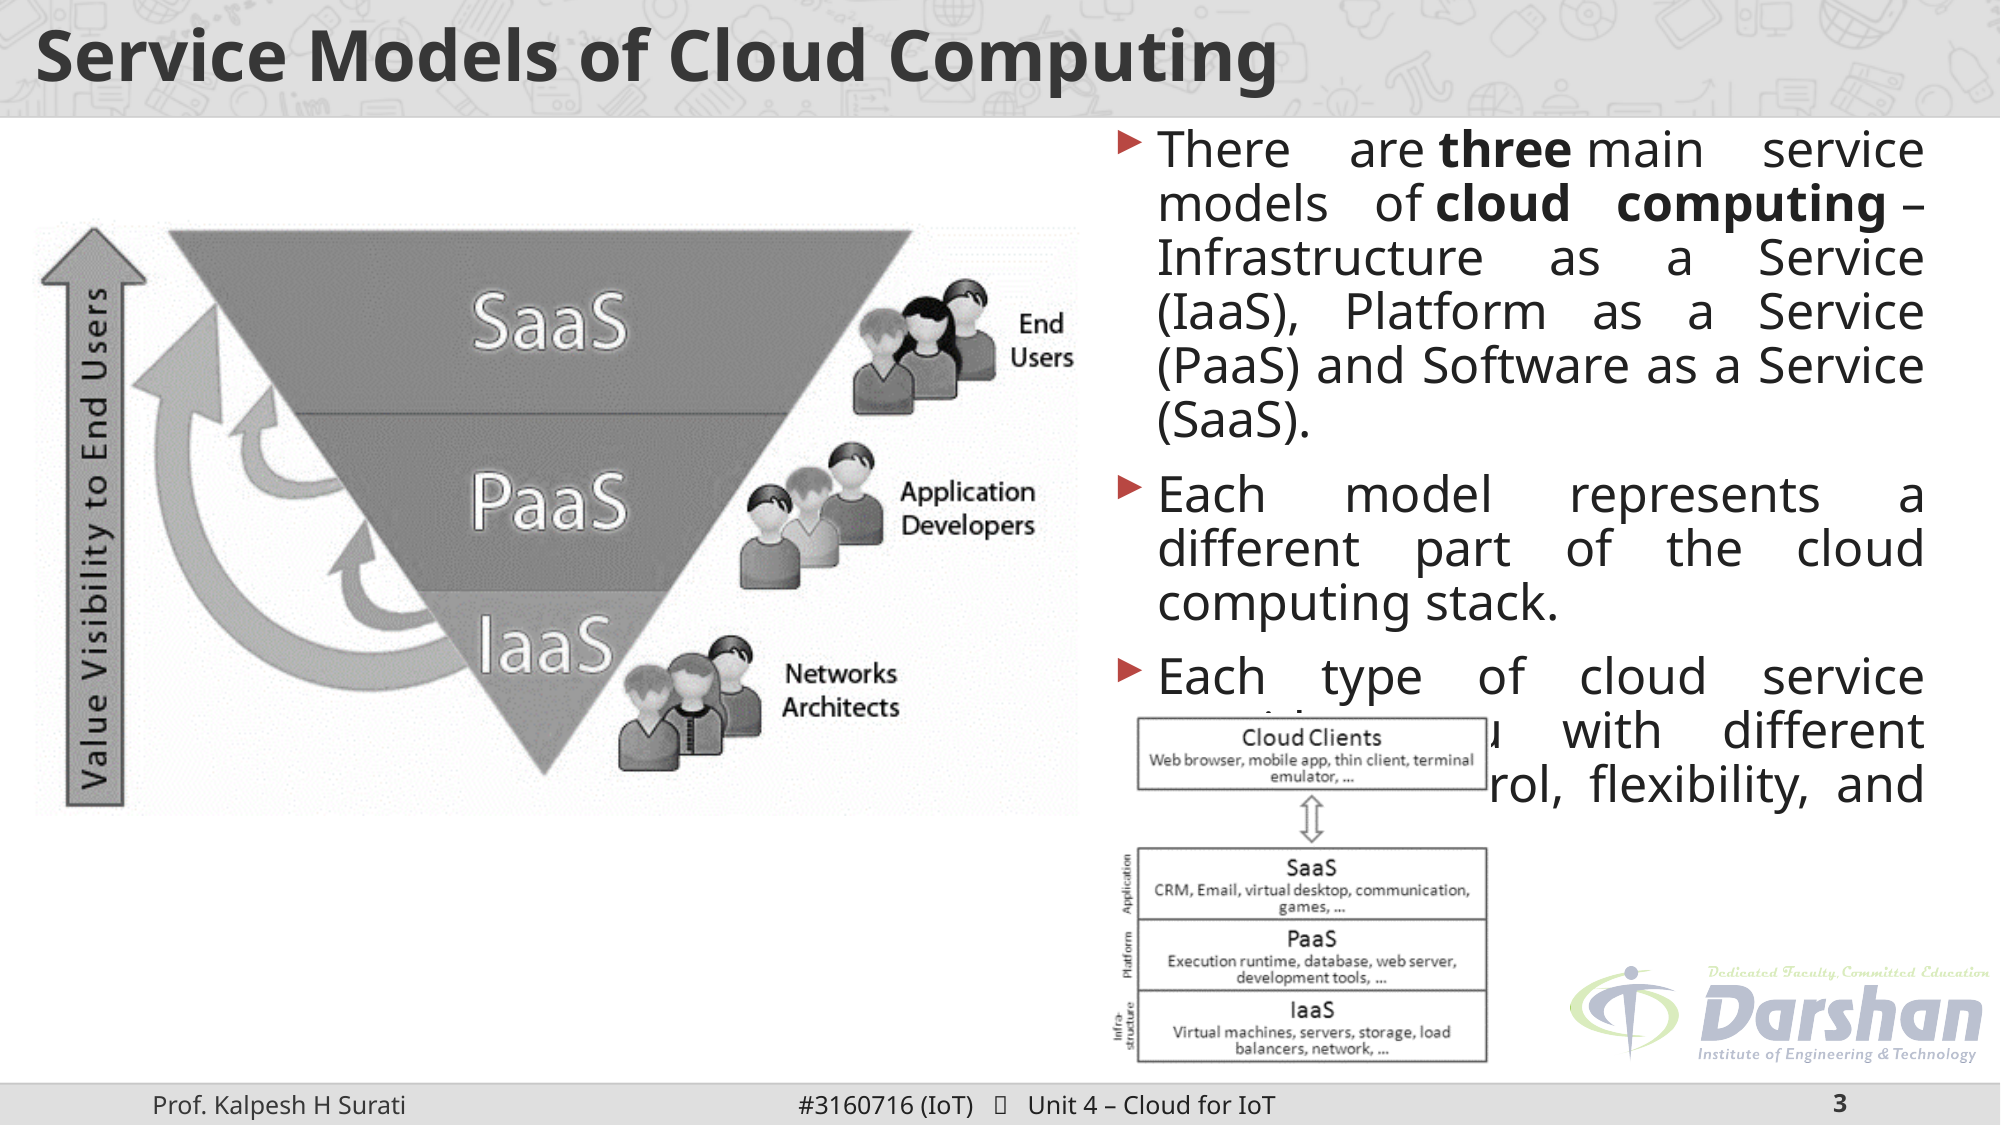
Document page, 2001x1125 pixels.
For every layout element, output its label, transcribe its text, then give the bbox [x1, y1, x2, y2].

list There are three main service models of cloud computing – Infrastructure as a Service (IaaS), Platform as a Service (PaaS) and Software as a Service (SaaS). Each model represents a different part of the cloud computing stack. Each type of cloud service provides you with different levels of control, flexibility, and management. [1098, 116, 1942, 965]
picture [31, 217, 1083, 816]
title Service Models of Cloud Computing [0, 0, 2000, 117]
picture [1111, 713, 1491, 1065]
